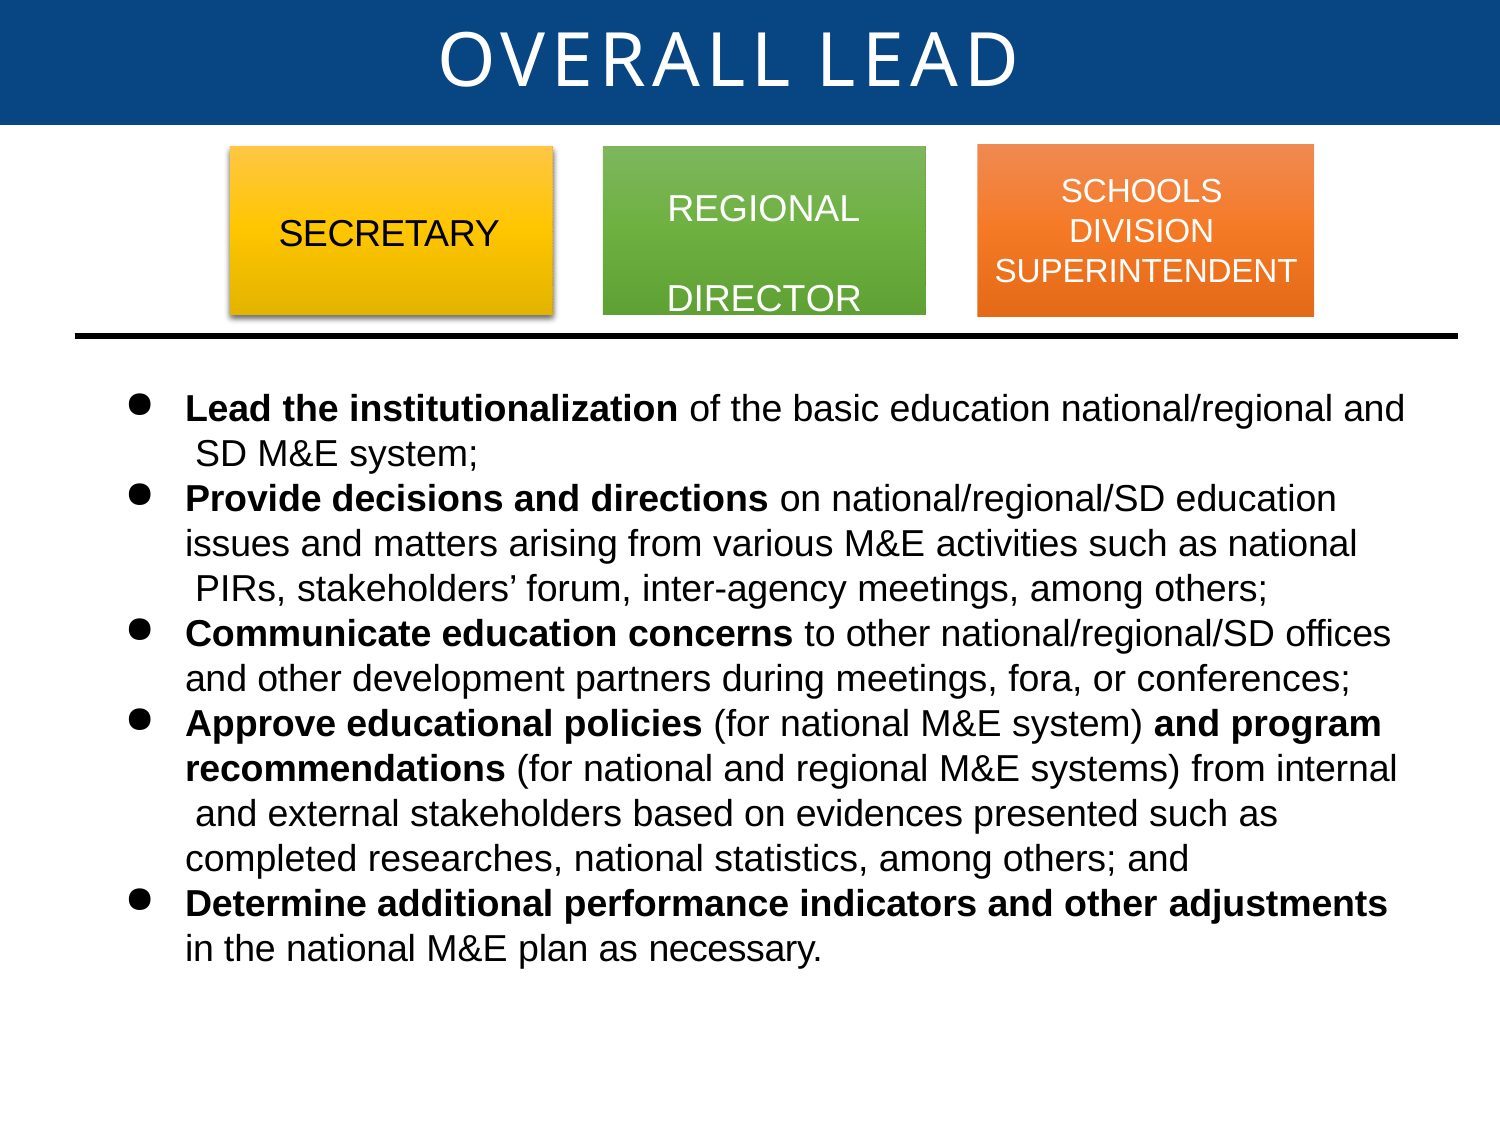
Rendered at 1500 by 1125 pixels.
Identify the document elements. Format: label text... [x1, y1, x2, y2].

title OVERALL LEAD [435, 9, 1077, 199]
text_box SCHOOLS DIVISION SUPERINTENDENT [990, 167, 1301, 290]
text_box REGIONAL DIRECTOR [664, 182, 864, 320]
text_box [602, 146, 926, 315]
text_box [220, 139, 563, 328]
text_box [0, 0, 1500, 125]
text_box [977, 144, 1315, 317]
text_box Lead the institutionalization of the basic education national/regional and SD M&E system; Provide decisions and directions on national/regional/SD education issues and matters arising from various M&E activities such as national PIRs, stakeholders’ forum, inter-agency meetings, among others; Communicate education concerns to other national/regional/SD offices and other development partners during meetings, fora, or conferences; Approve educational policies (for national M&E system) and program recommendations (for national and regional M&E systems) from internal and external stakeholders based on evidences presented such as completed researches, national statistics, among others; and Determine additional performance indicators and other adjustments in the national M&E plan as necessary. [122, 382, 1416, 970]
